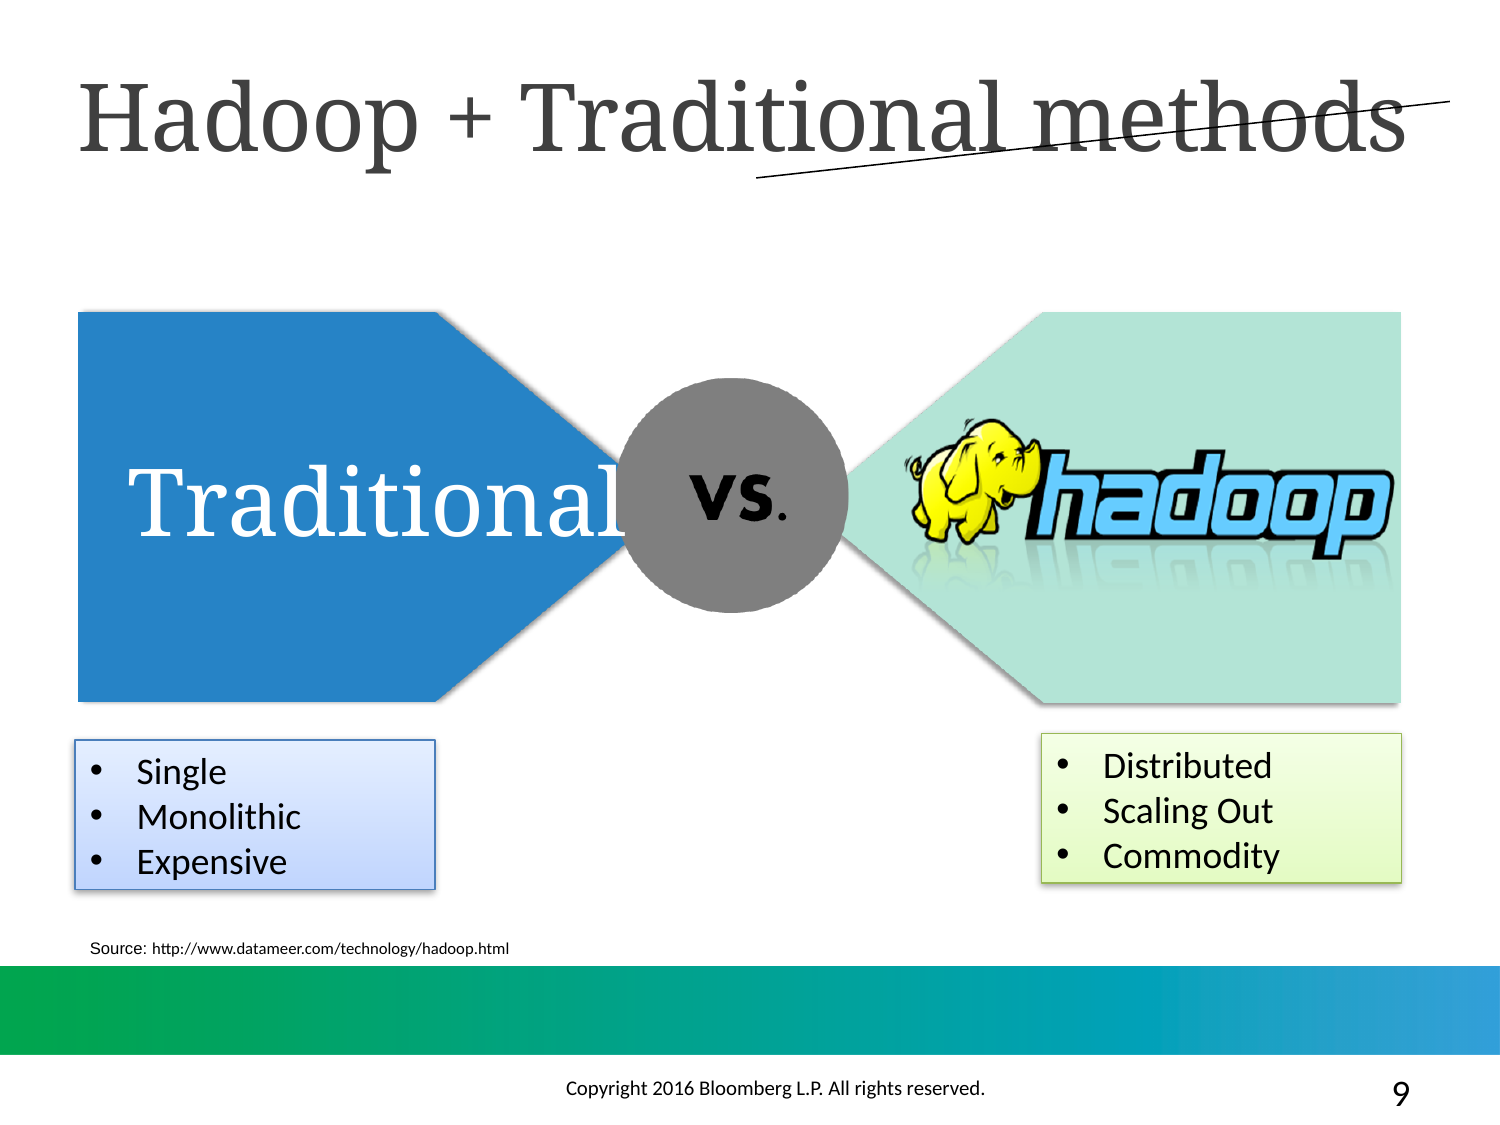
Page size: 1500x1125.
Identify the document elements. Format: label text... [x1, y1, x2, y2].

text_box Copyright 2016 Bloomberg L.P. All rights reserved. [551, 1067, 1094, 1107]
picture [74, 304, 1411, 713]
text_box Hadoop + Traditional methods [62, 24, 1450, 177]
slide_number 9 [1074, 1061, 1425, 1122]
text_box Single Monolithic Expensive [74, 739, 436, 890]
text_box Source: http://www.datameer.com/technology/hadoop.html [74, 930, 937, 966]
text_box Distributed Scaling Out Commodity [1041, 733, 1402, 884]
